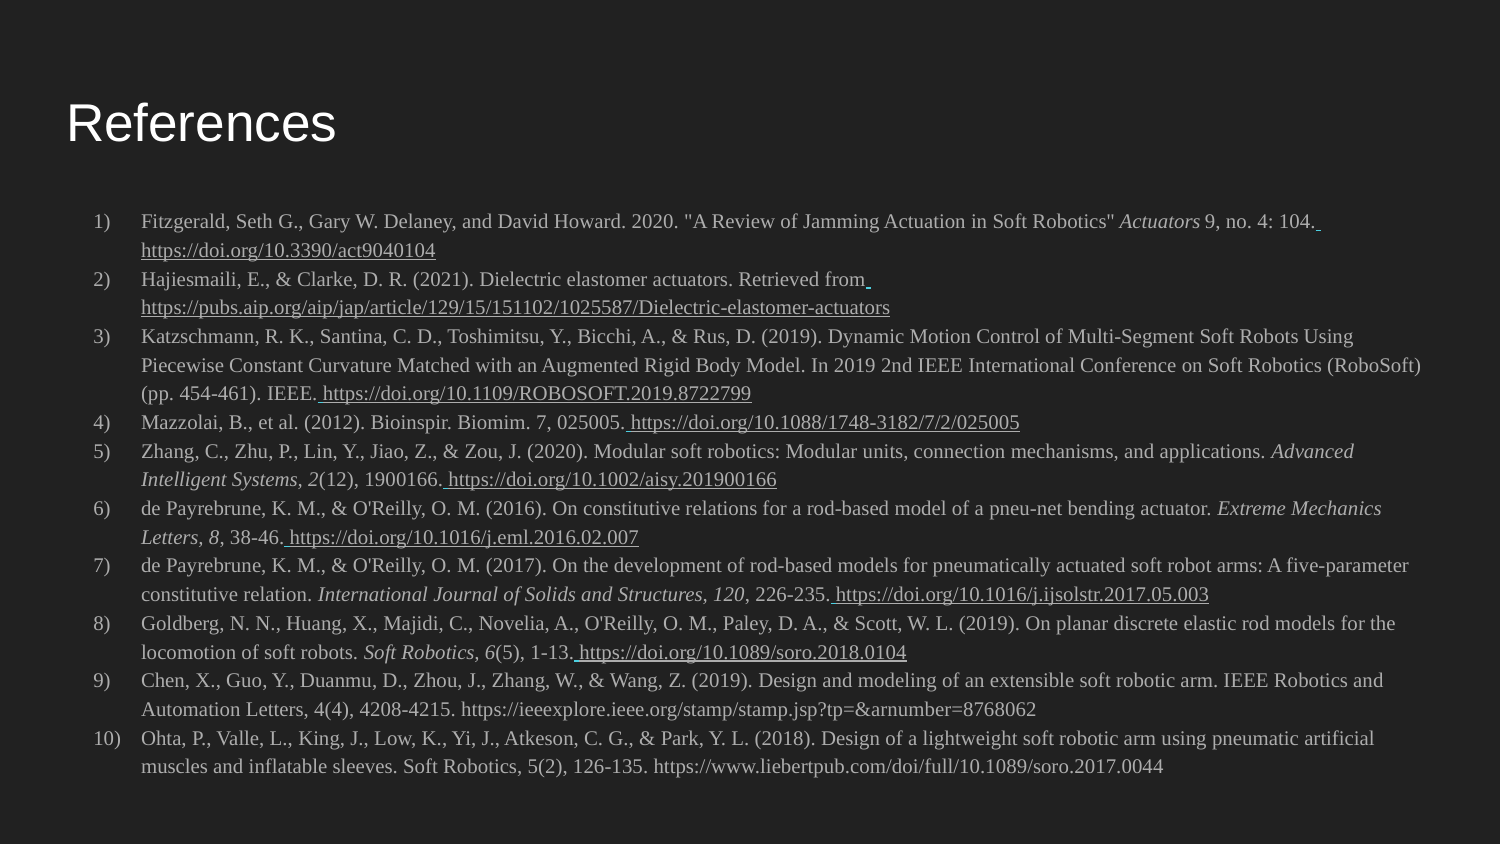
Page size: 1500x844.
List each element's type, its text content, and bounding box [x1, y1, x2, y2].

list Fitzgerald, Seth G., Gary W. Delaney, and David Howard. 2020. "A Review of Jamming Actuation in Soft Robotics" Actuators 9, no. 4: 104. https://doi.org/10.3390/act9040104 Hajiesmaili, E., & Clarke, D. R. (2021). Dielectric elastomer actuators. Retrieved from https://pubs.aip.org/aip/jap/article/129/15/151102/1025587/Dielectric-elastomer-actuators Katzschmann, R. K., Santina, C. D., Toshimitsu, Y., Bicchi, A., & Rus, D. (2019). Dynamic Motion Control of Multi-Segment Soft Robots Using Piecewise Constant Curvature Matched with an Augmented Rigid Body Model. In 2019 2nd IEEE International Conference on Soft Robotics (RoboSoft) (pp. 454-461). IEEE. https://doi.org/10.1109/ROBOSOFT.2019.8722799 Mazzolai, B., et al. (2012). Bioinspir. Biomim. 7, 025005. https://doi.org/10.1088/1748-3182/7/2/025005 Zhang, C., Zhu, P., Lin, Y., Jiao, Z., & Zou, J. (2020). Modular soft robotics: Modular units, connection mechanisms, and applications. Advanced Intelligent Systems, 2(12), 1900166. https://doi.org/10.1002/aisy.201900166 de Payrebrune, K. M., & O'Reilly, O. M. (2016). On constitutive relations for a rod-based model of a pneu-net bending actuator. Extreme Mechanics Letters, 8, 38-46. https://doi.org/10.1016/j.eml.2016.02.007 de Payrebrune, K. M., & O'Reilly, O. M. (2017). On the development of rod-based models for pneumatically actuated soft robot arms: A five-parameter constitutive relation. International Journal of Solids and Structures, 120, 226-235. https://doi.org/10.1016/j.ijsolstr.2017.05.003 Goldberg, N. N., Huang, X., Majidi, C., Novelia, A., O'Reilly, O. M., Paley, D. A., & Scott, W. L. (2019). On planar discrete elastic rod models for the locomotion of soft robots. Soft Robotics, 6(5), 1-13. https://doi.org/10.1089/soro.2018.0104 Chen, X., Guo, Y., Duanmu, D., Zhou, J., Zhang, W., & Wang, Z. (2019). Design and modeling of an extensible soft robotic arm. IEEE Robotics and Automation Letters, 4(4), 4208-4215. https://ieeexplore.ieee.org/stamp/stamp.jsp?tp=&arnumber=8768062 Ohta, P., Valle, L., King, J., Low, K., Yi, J., Atkeson, C. G., & Park, Y. L. (2018). Design of a lightweight soft robotic arm using pneumatic artificial muscles and inflatable sleeves. Soft Robotics, 5(2), 126-135. https://www.liebertpub.com/doi/full/10.1089/soro.2017.0044 [51, 189, 1449, 750]
title References [51, 72, 1449, 167]
